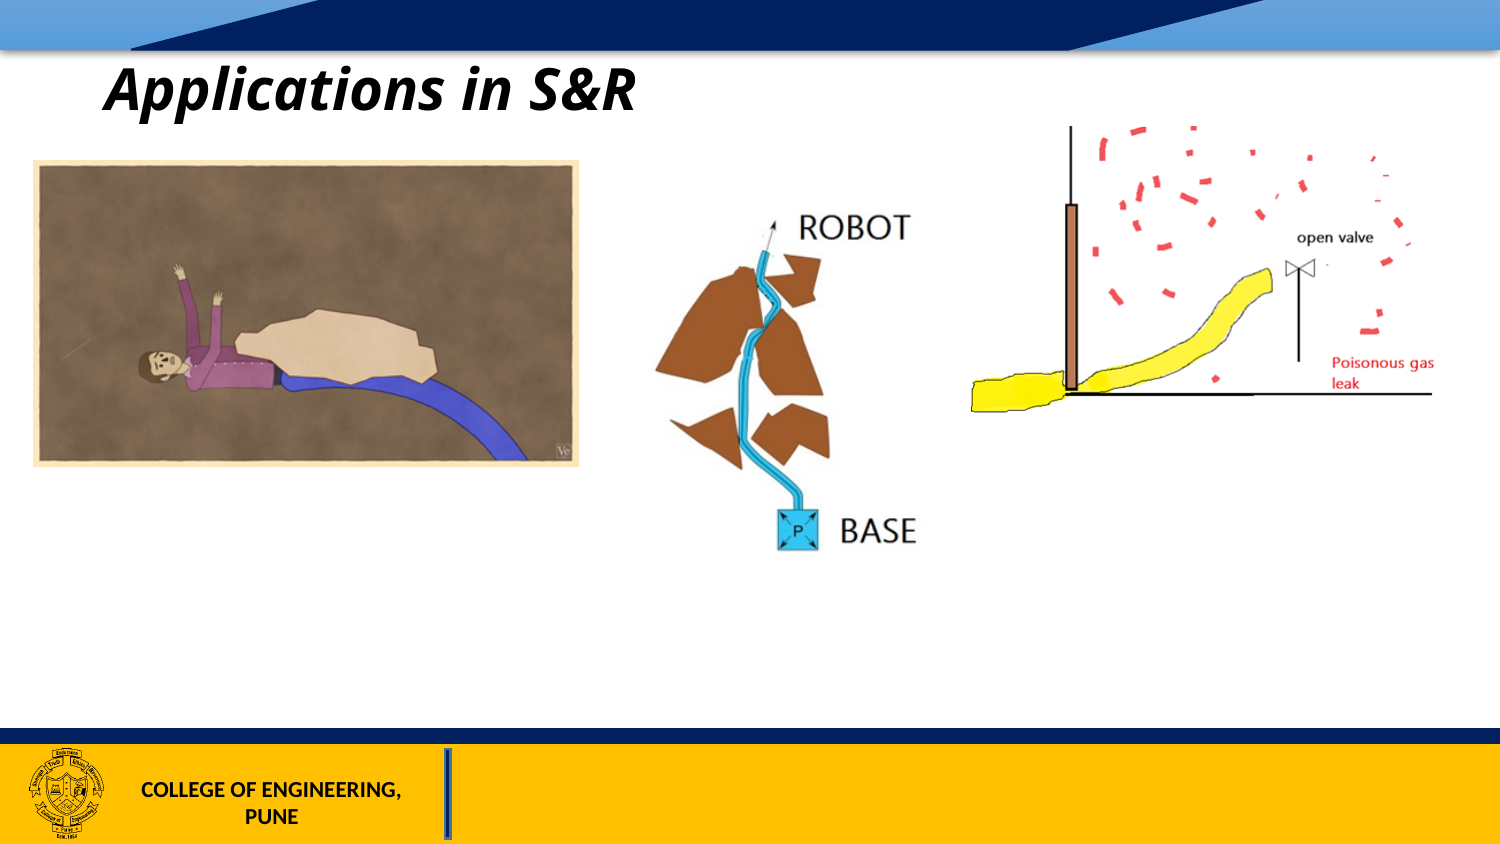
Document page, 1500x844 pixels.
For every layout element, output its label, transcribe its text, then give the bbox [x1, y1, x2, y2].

picture [647, 180, 947, 570]
picture [32, 160, 579, 468]
picture [29, 748, 104, 839]
picture [971, 126, 1452, 433]
text_box Applications in S&R [90, 36, 787, 137]
